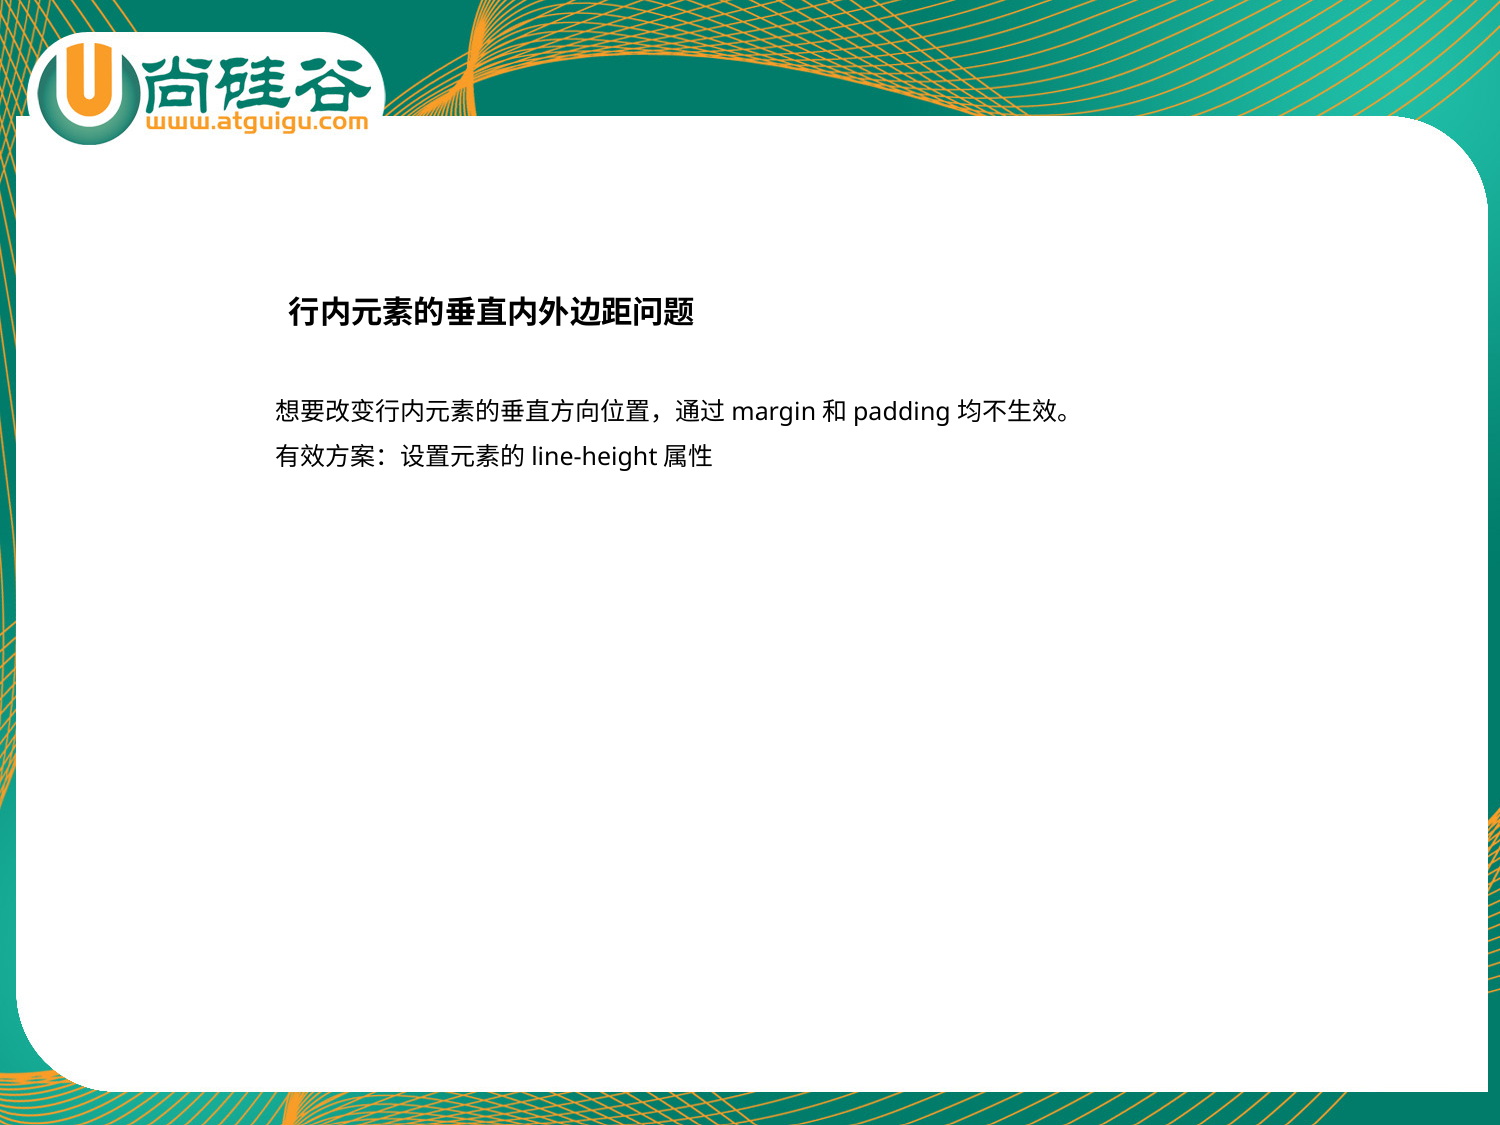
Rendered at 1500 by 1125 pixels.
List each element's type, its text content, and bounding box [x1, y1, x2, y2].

text_box 行内元素的垂直内外边距问题 [274, 284, 711, 337]
picture [0, 0, 1500, 1125]
text_box 想要改变行内元素的垂直方向位置，通过margin和padding均不生效。 有效方案：设置元素的line-height属性 [260, 373, 1097, 478]
